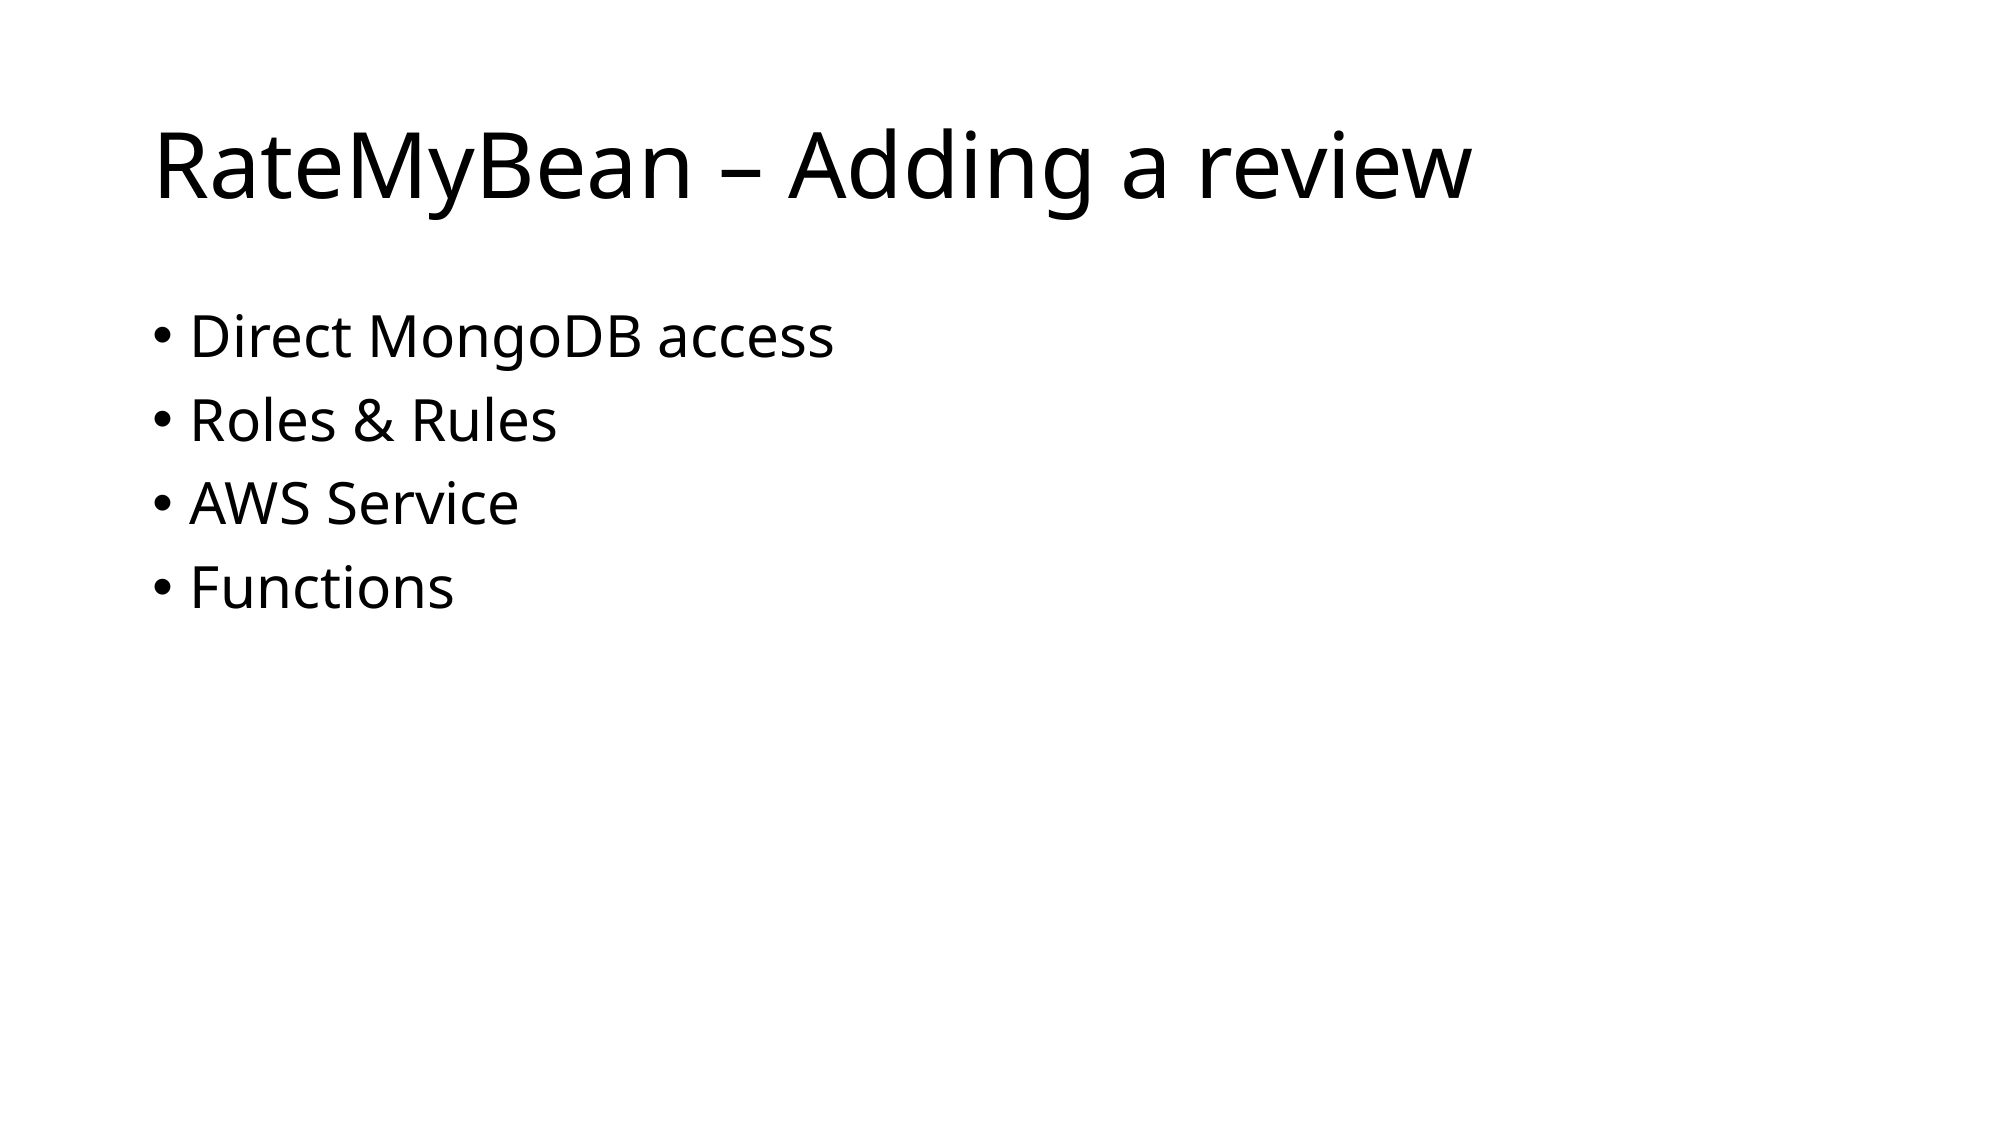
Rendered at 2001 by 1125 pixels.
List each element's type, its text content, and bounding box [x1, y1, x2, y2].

title RateMyBean – Adding a review [137, 59, 1863, 278]
list Direct MongoDB access Roles & Rules AWS Service Functions [137, 299, 1863, 1014]
